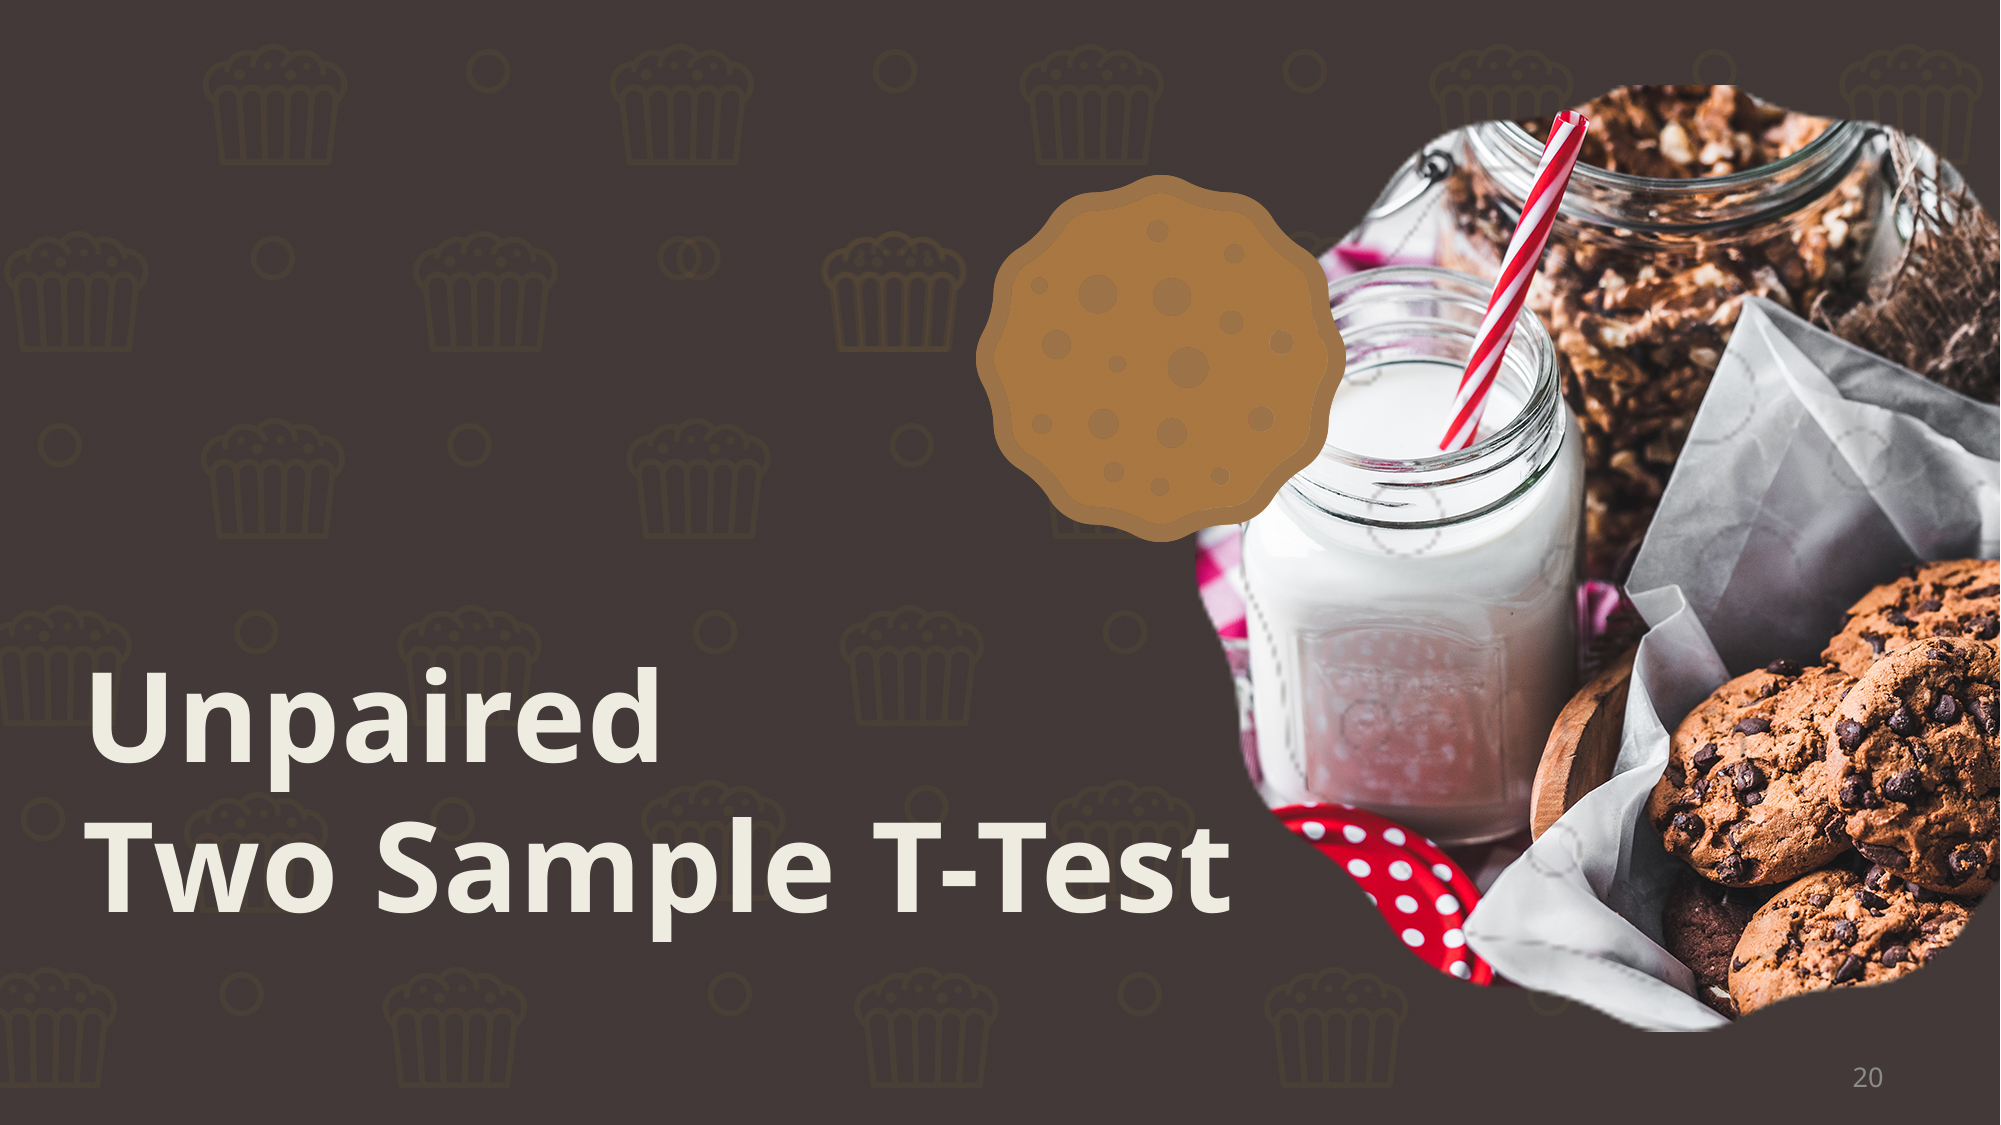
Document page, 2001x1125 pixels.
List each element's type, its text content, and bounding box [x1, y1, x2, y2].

slide_number 20 [1433, 1054, 1900, 1103]
picture [0, 0, 2000, 1125]
text_box Unpaired Two Sample T-Test [68, 629, 1298, 979]
